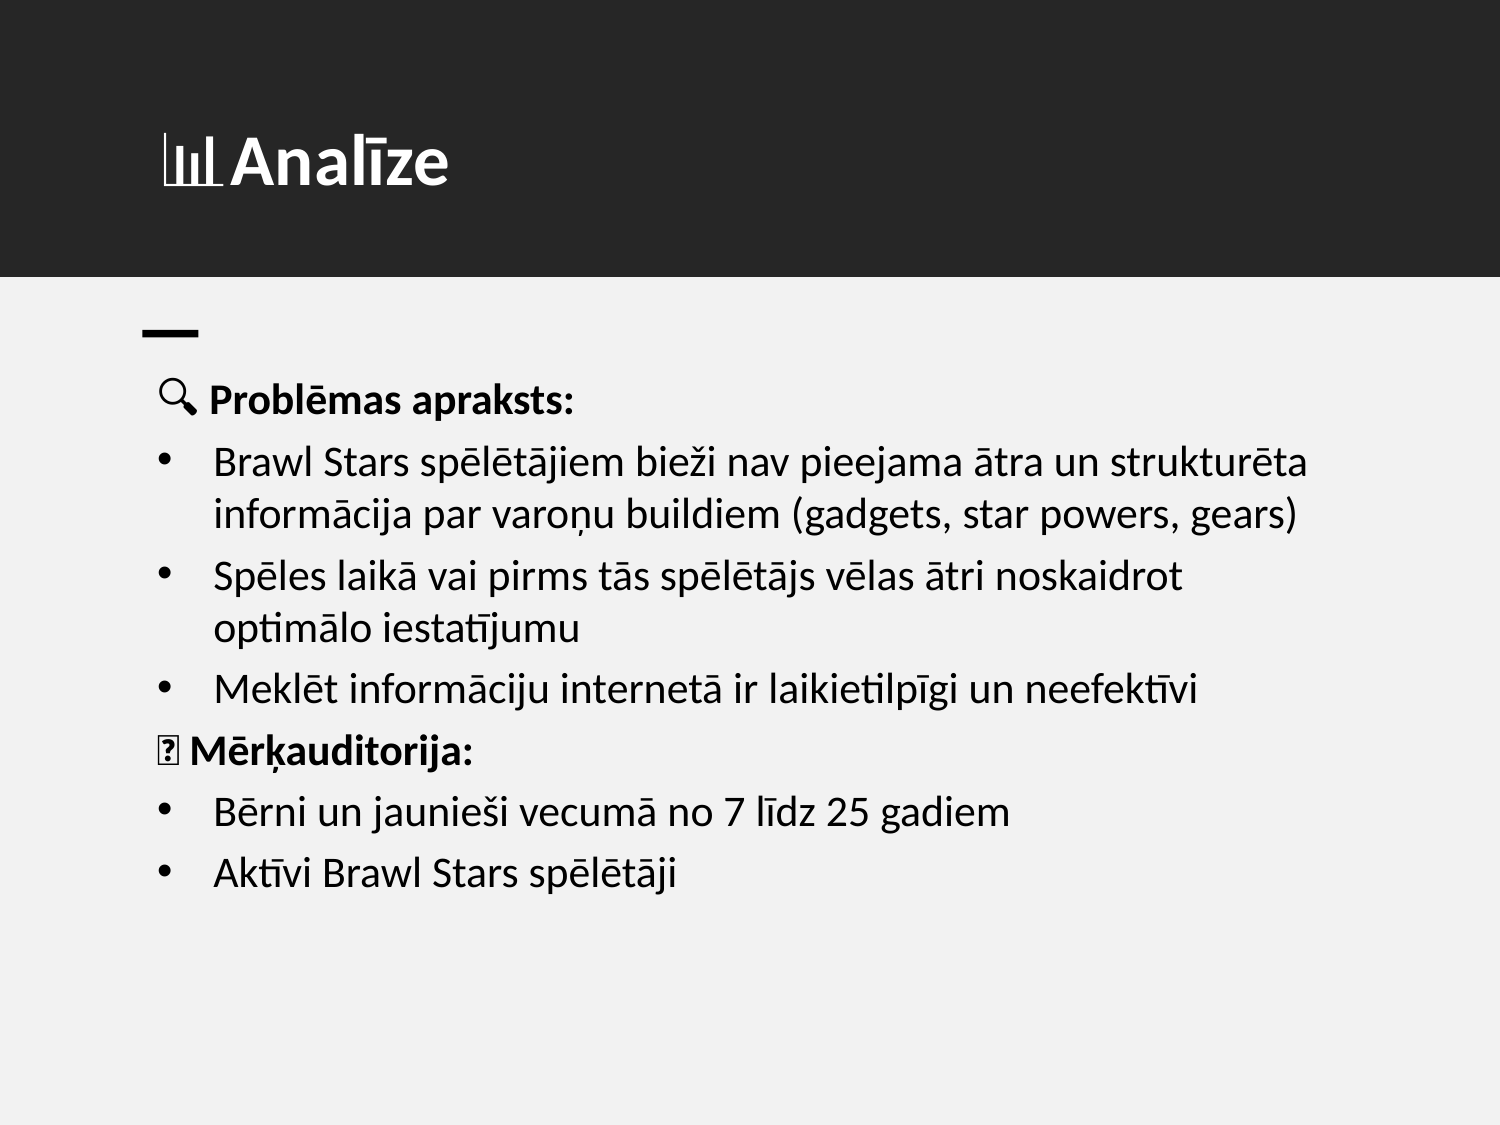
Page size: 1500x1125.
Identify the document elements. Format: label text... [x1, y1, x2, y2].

text_box [0, 0, 1500, 275]
text_box [140, 328, 201, 339]
text_box [0, 275, 1500, 1125]
title 📊Analīze [142, 104, 1359, 253]
list 🔍 Problēmas apraksts: Brawl Stars spēlētājiem bieži nav pieejama ātra un strukturēta informācija par varoņu buildiem (gadgets, star powers, gears) Spēles laikā vai pirms tās spēlētājs vēlas ātri noskaidrot optimālo iestatījumu Meklēt informāciju internetā ir laikietilpīgi un neefektīvi 🎯 Mērķauditorija: Bērni un jaunieši vecumā no 7 līdz 25 gadiem Aktīvi Brawl Stars spēlētāji [142, 363, 1358, 1014]
